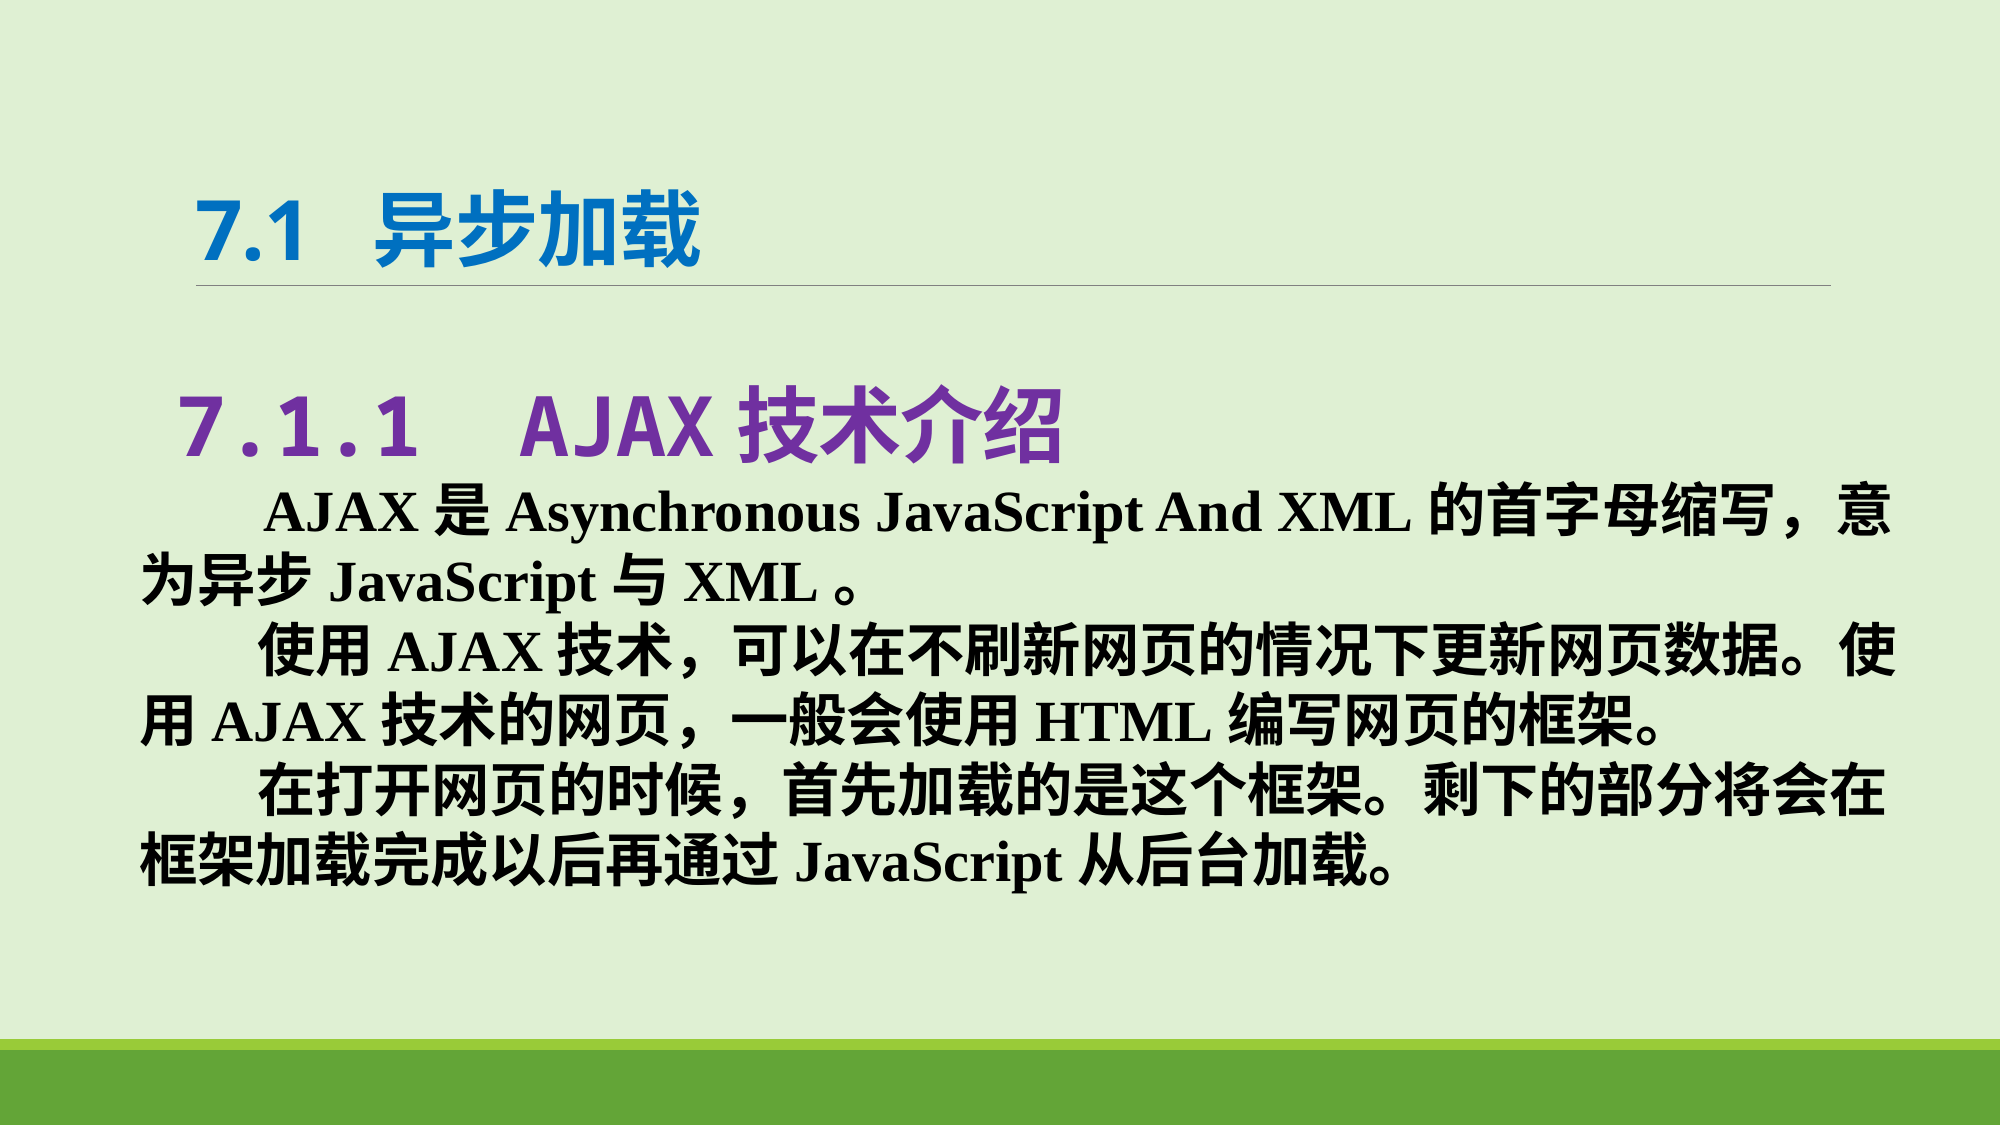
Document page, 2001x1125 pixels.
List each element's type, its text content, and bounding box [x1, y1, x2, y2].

list 7.1.1 AJAX技术介绍 AJAX是Asynchronous JavaScript And XML的首字母缩写，意为异步JavaScript与XML。 使用AJAX技术，可以在不刷新网页的情况下更新网页数据。使用AJAX技术的网页，一般会使用HTML编写网页的框架。 在打开网页的时候，首先加载的是这个框架。剩下的部分将会在框架加载完成以后再通过JavaScript从后台加载。 [124, 306, 1923, 960]
title 7.1 异步加载 [180, 47, 1830, 285]
